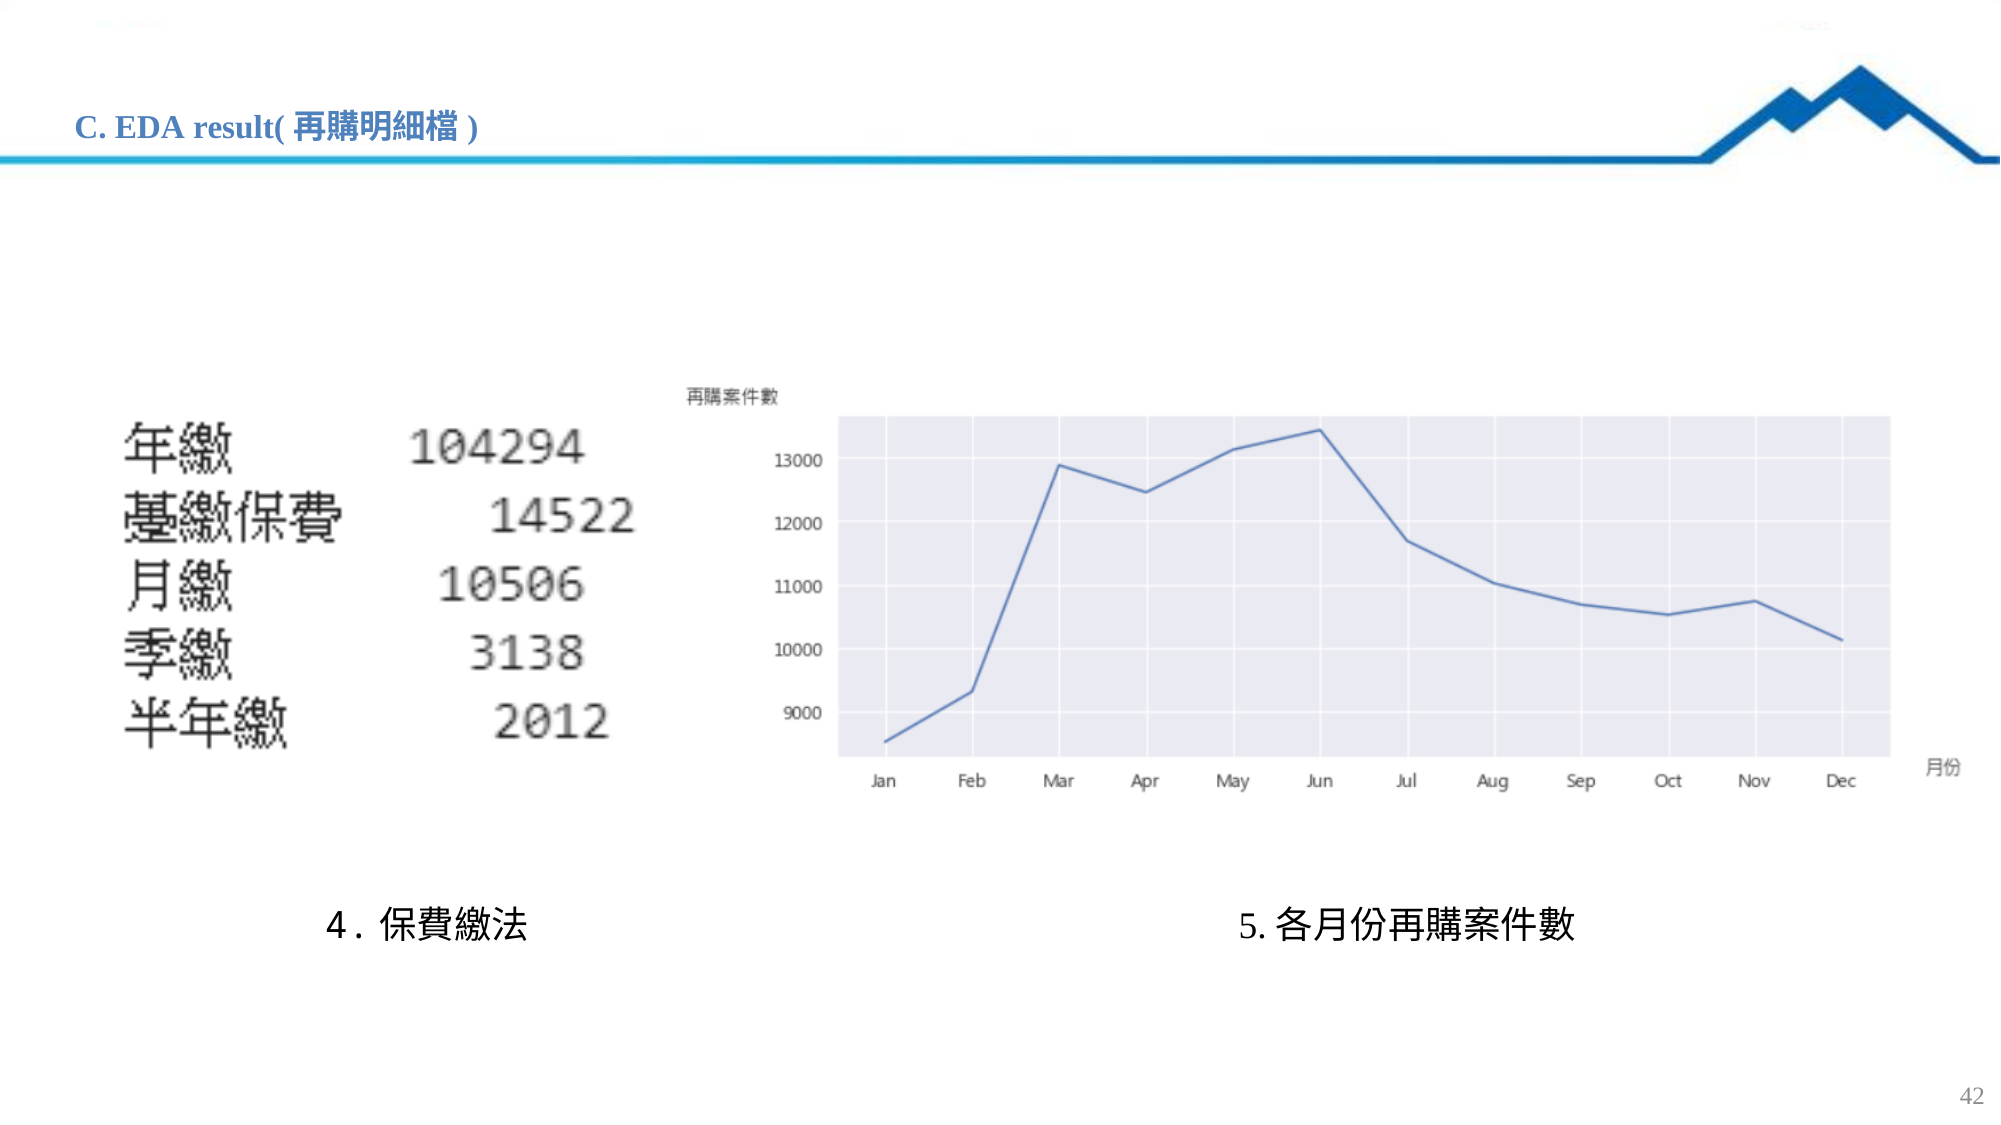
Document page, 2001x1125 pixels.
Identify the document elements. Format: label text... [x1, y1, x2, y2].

text_box 4.保費繳法 [255, 894, 599, 954]
text_box 5.各月份再購案件數 [1215, 894, 1600, 954]
text_box C. EDA result(再購明細檔) [59, 97, 493, 153]
slide_number 42 [1533, 1065, 2000, 1125]
picture [0, 0, 2000, 1070]
